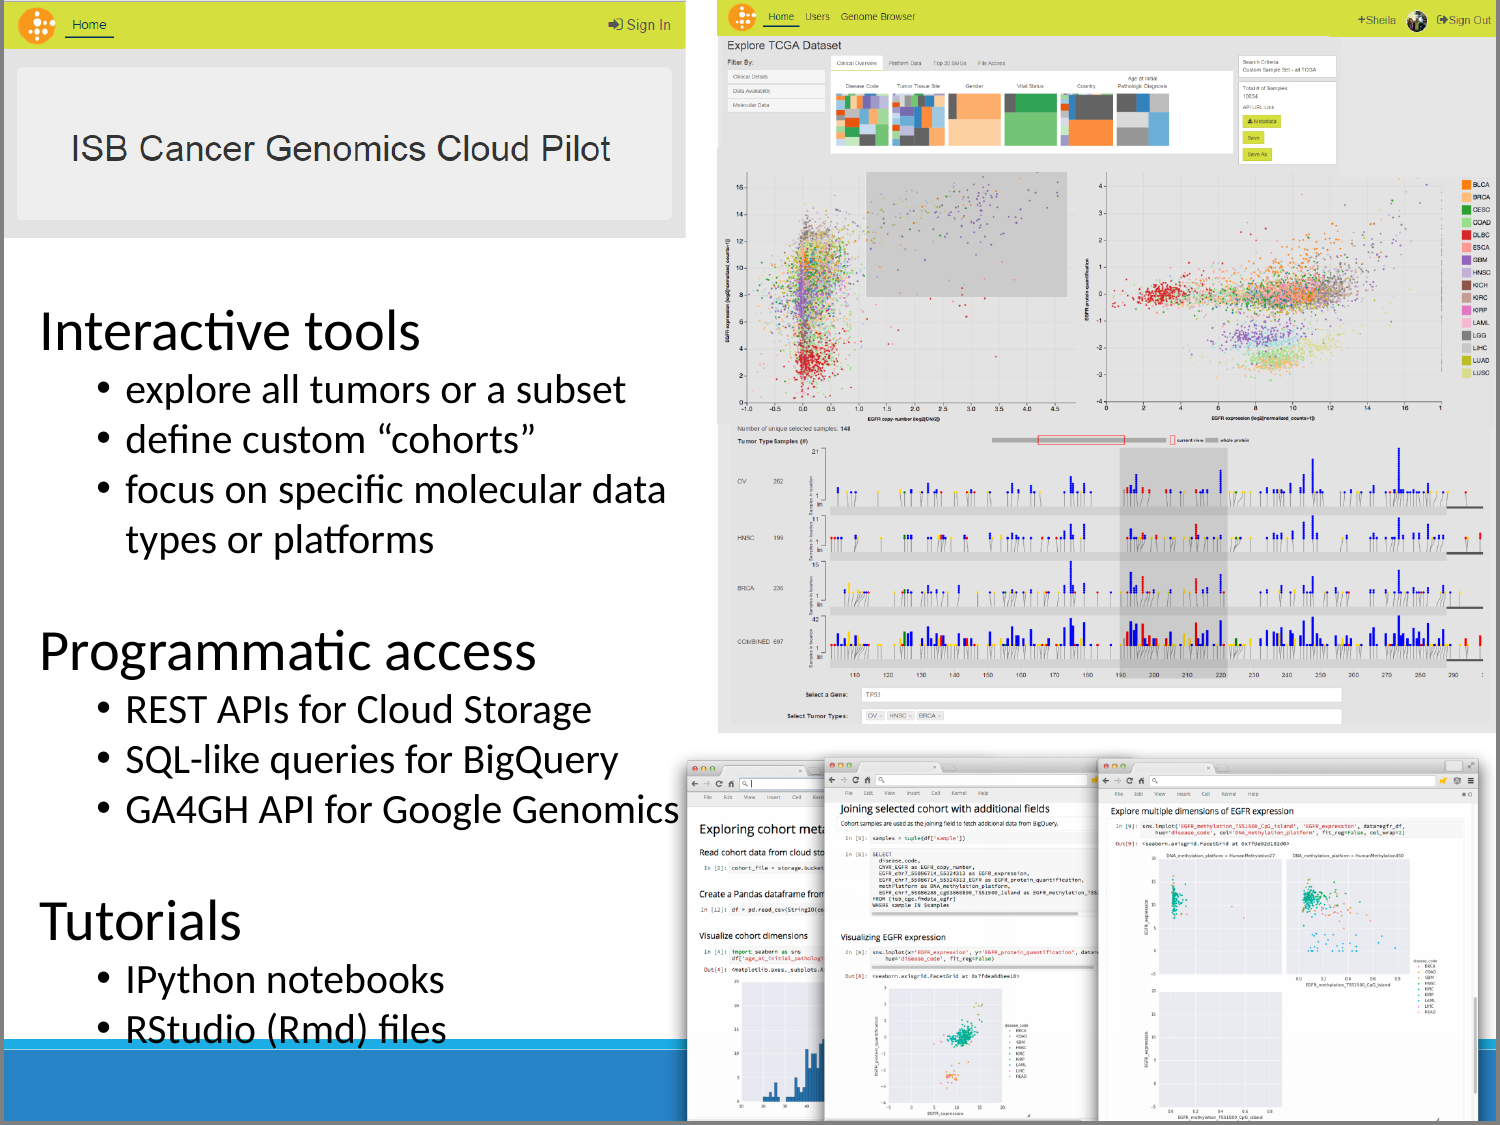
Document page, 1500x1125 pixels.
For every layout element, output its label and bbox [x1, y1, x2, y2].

picture [661, 741, 1500, 1125]
text_box [717, 0, 1500, 734]
picture [0, 0, 686, 238]
text_box [0, 0, 719, 1125]
